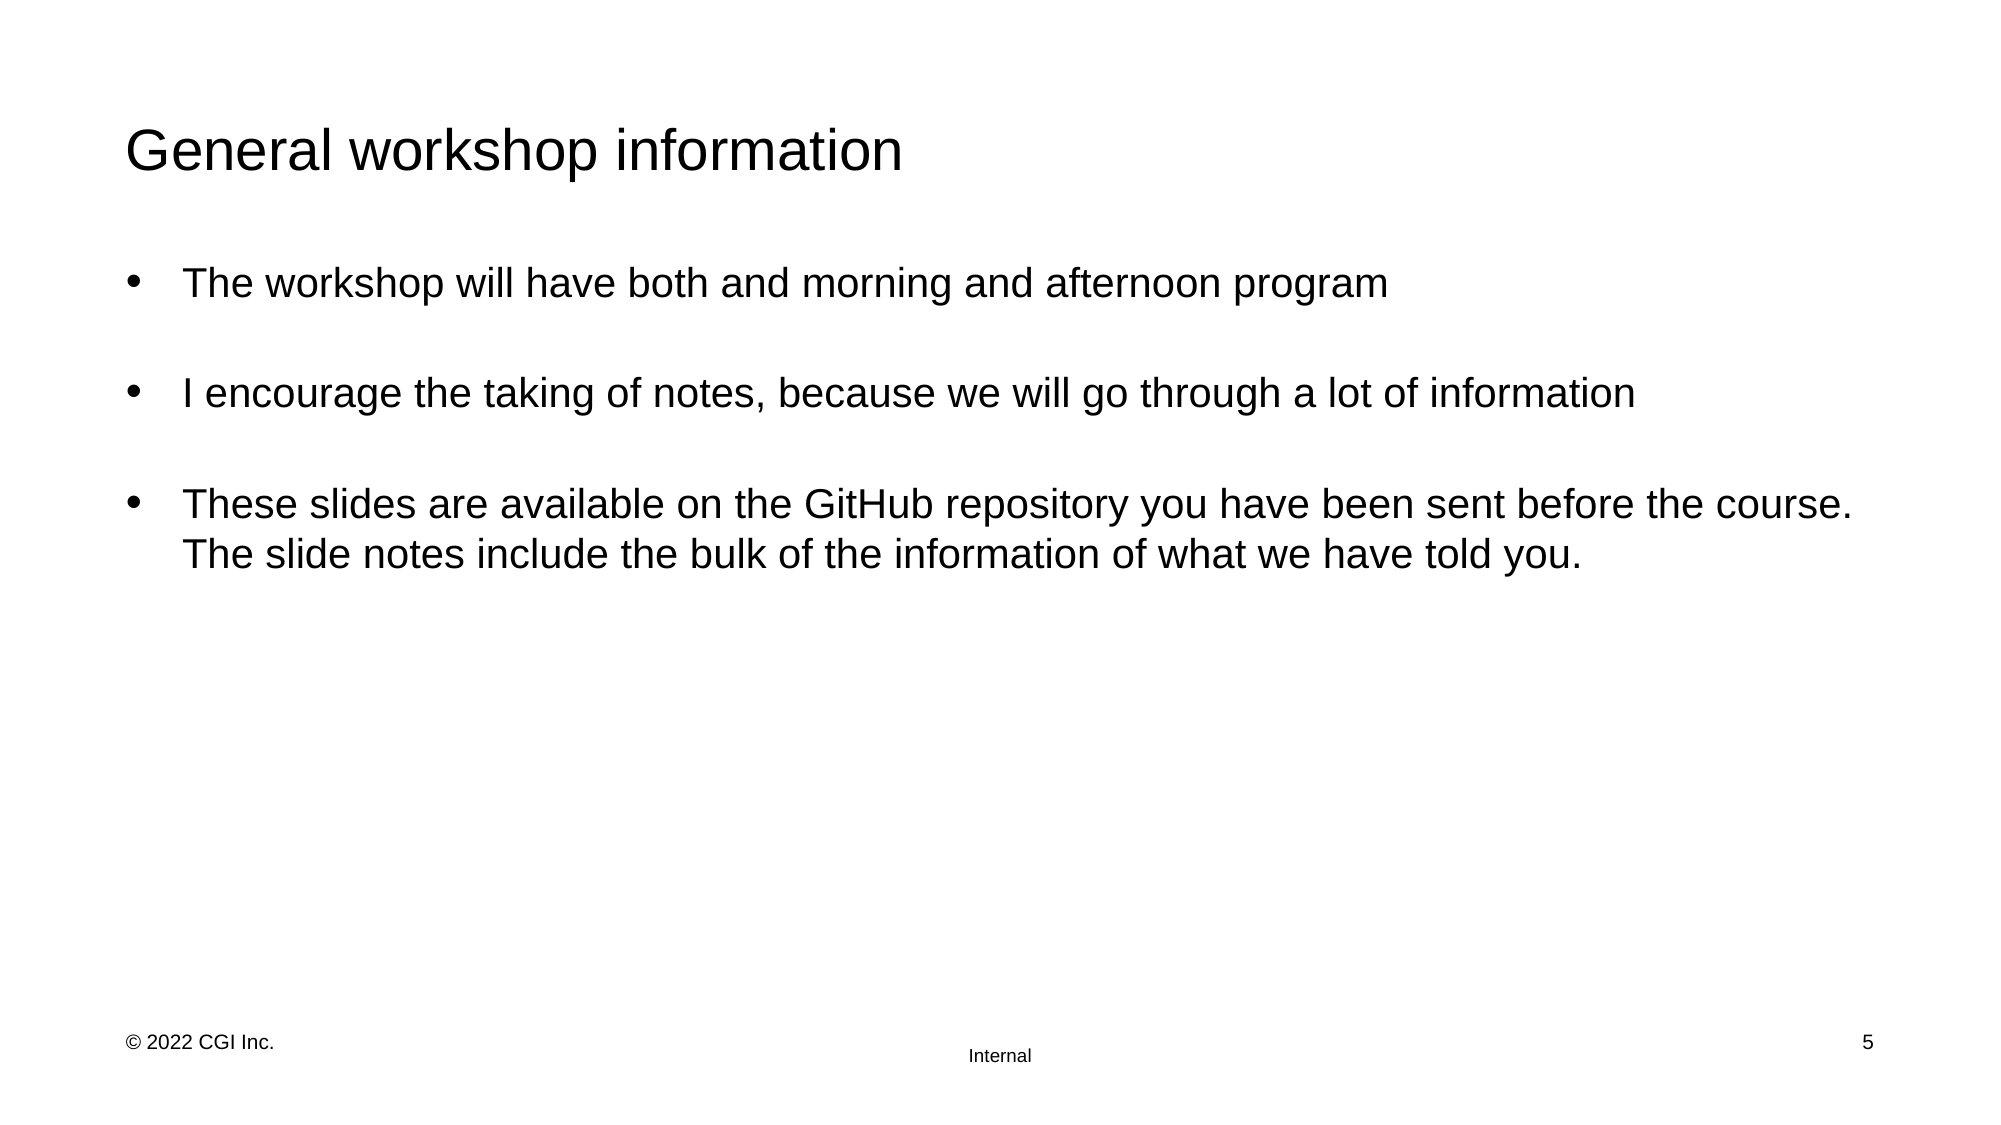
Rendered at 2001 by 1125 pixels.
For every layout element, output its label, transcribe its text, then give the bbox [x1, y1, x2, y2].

list The workshop will have both and morning and afternoon program I encourage the taking of notes, because we will go through a lot of information These slides are available on the GitHub repository you have been sent before the course. The slide notes include the bulk of the information of what we have told you. [125, 255, 1875, 1000]
title General workshop information [125, 112, 1875, 207]
slide_number 5 [1831, 1027, 1875, 1056]
